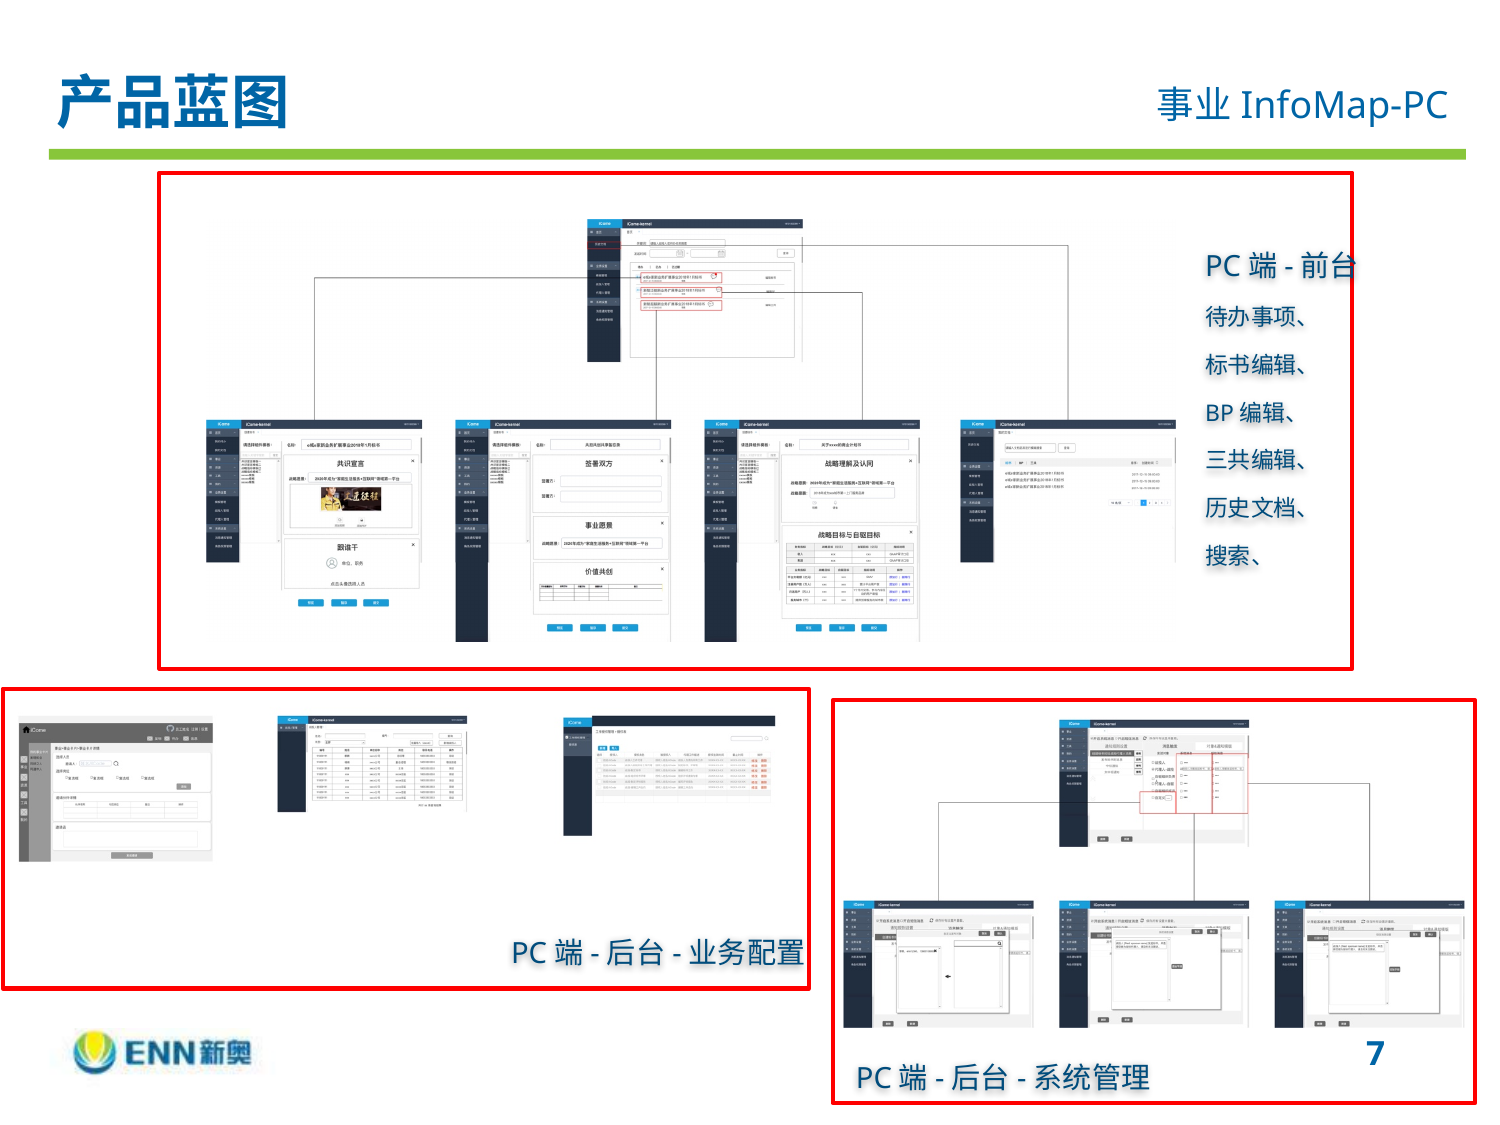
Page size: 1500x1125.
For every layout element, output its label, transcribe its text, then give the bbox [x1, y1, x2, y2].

text_box 产品蓝图 [41, 57, 1412, 161]
text_box [1, 687, 12, 991]
text_box PC端-后台-系统管理 [840, 1038, 1166, 1102]
text_box 事业InfoMap-PC [1141, 73, 1464, 134]
text_box [831, 1036, 841, 1105]
text_box [1164, 698, 1477, 1105]
text_box [157, 171, 1354, 474]
picture [0, 219, 1465, 1125]
text_box PC端-前台 待办事项、 标书编辑、 BP编辑、 三共编辑、 历史文档、 搜索、 [1189, 226, 1407, 474]
